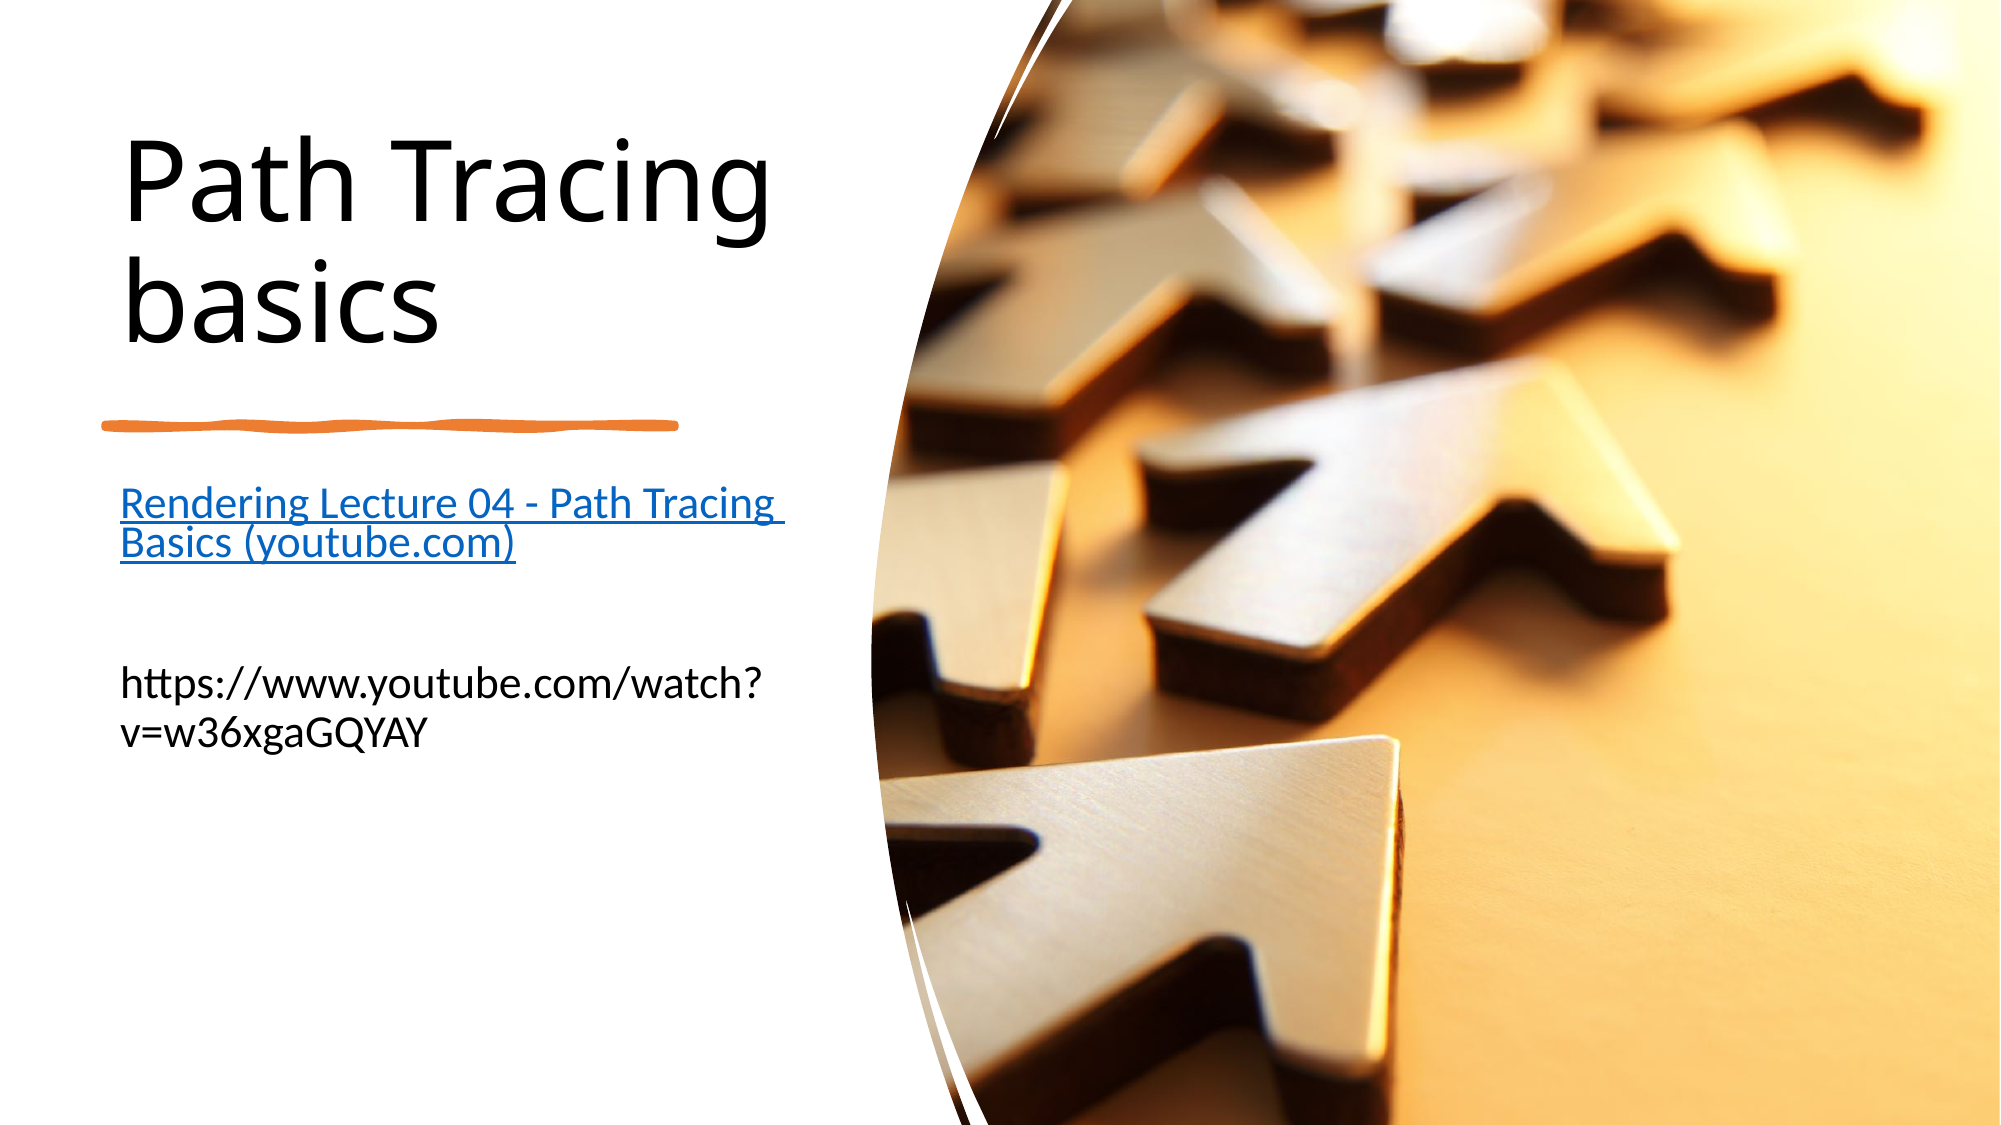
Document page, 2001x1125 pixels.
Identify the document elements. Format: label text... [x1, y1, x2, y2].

picture [871, 0, 2000, 1125]
text_box [103, 421, 676, 431]
text_box [0, 0, 871, 1125]
list Rendering Lecture 04 - Path Tracing Basics (youtube.com) https://www.youtube.com/watch?v=w36xgaGQYAY [105, 471, 802, 1016]
title Path Tracing basics [105, 53, 822, 375]
